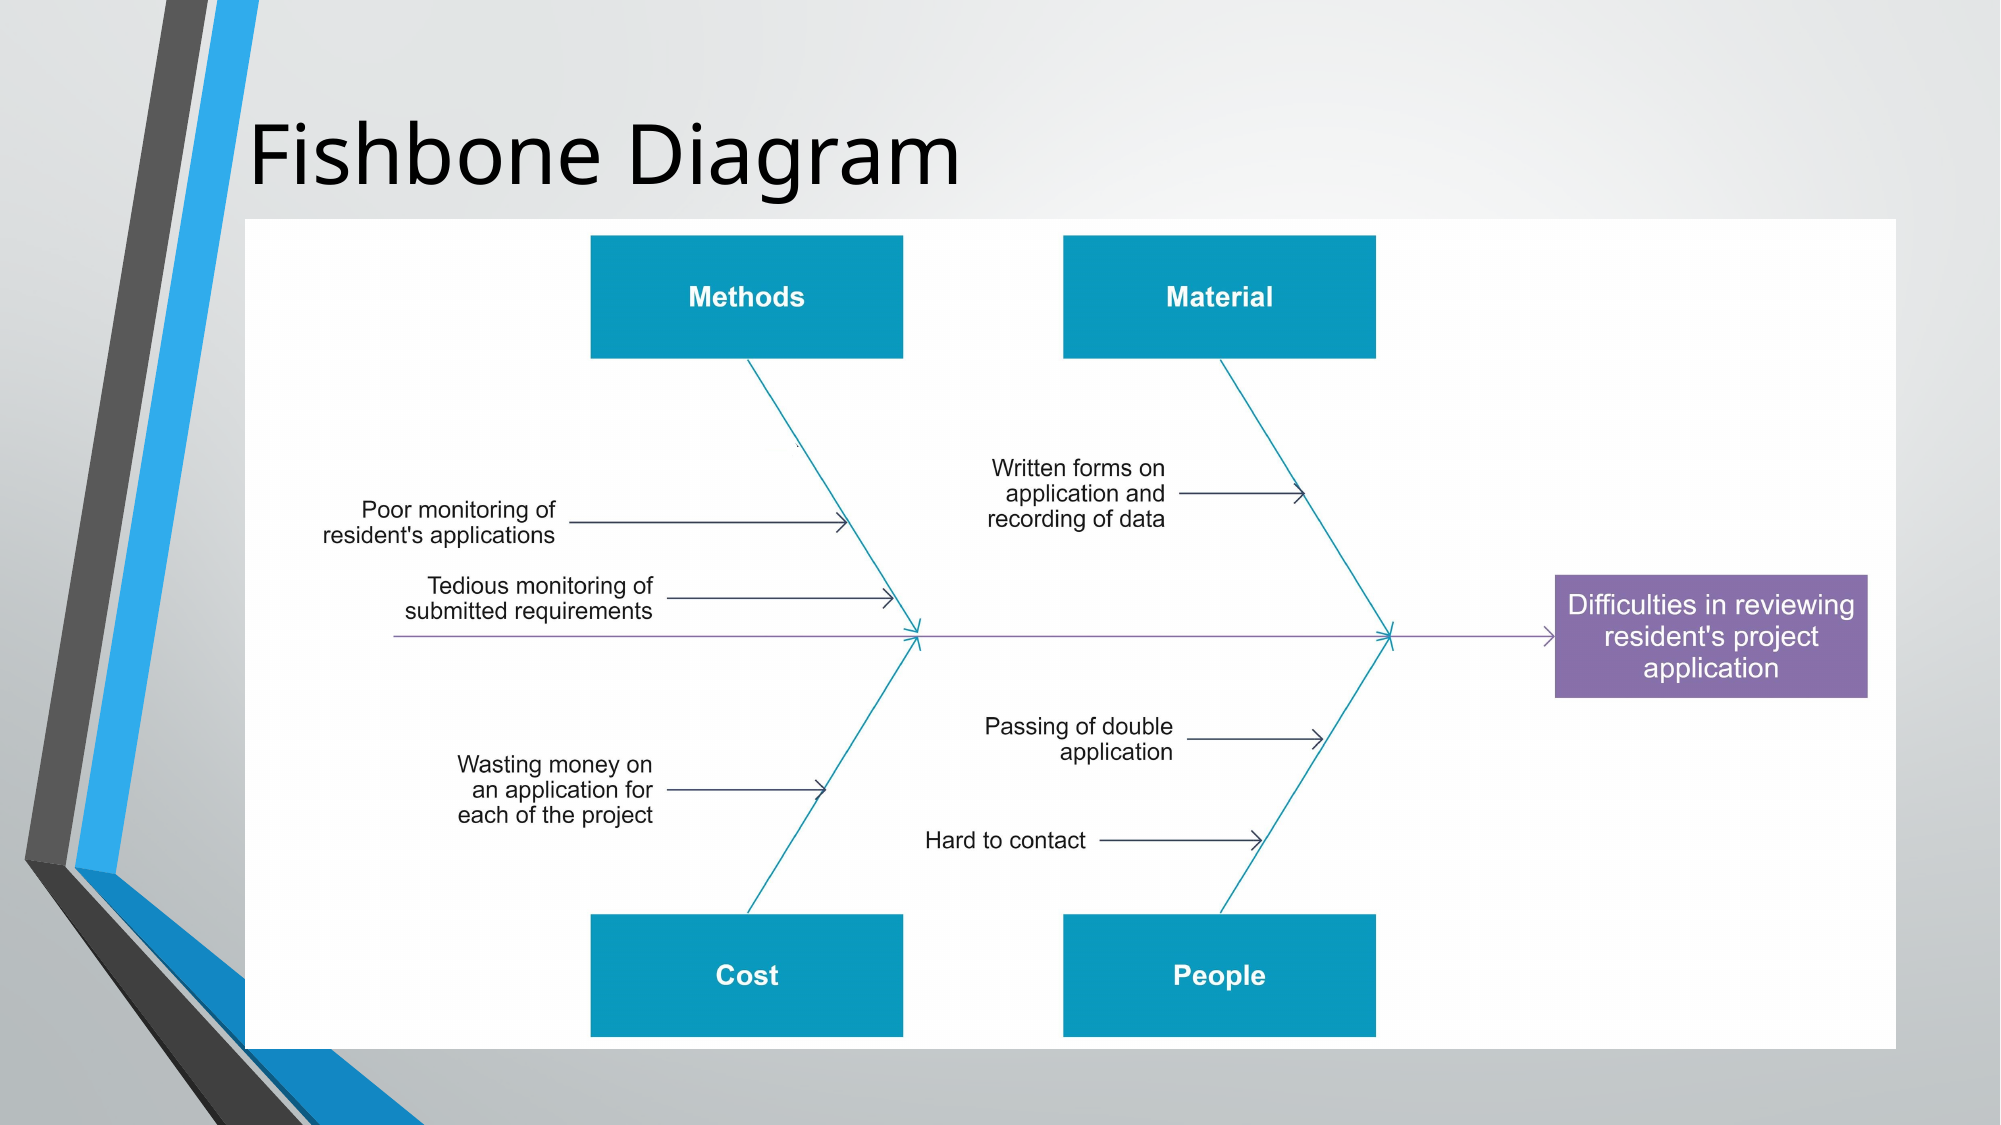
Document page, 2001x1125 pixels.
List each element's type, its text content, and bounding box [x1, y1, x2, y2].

title Fishbone Diagram [227, 7, 984, 296]
picture [244, 218, 1896, 1050]
